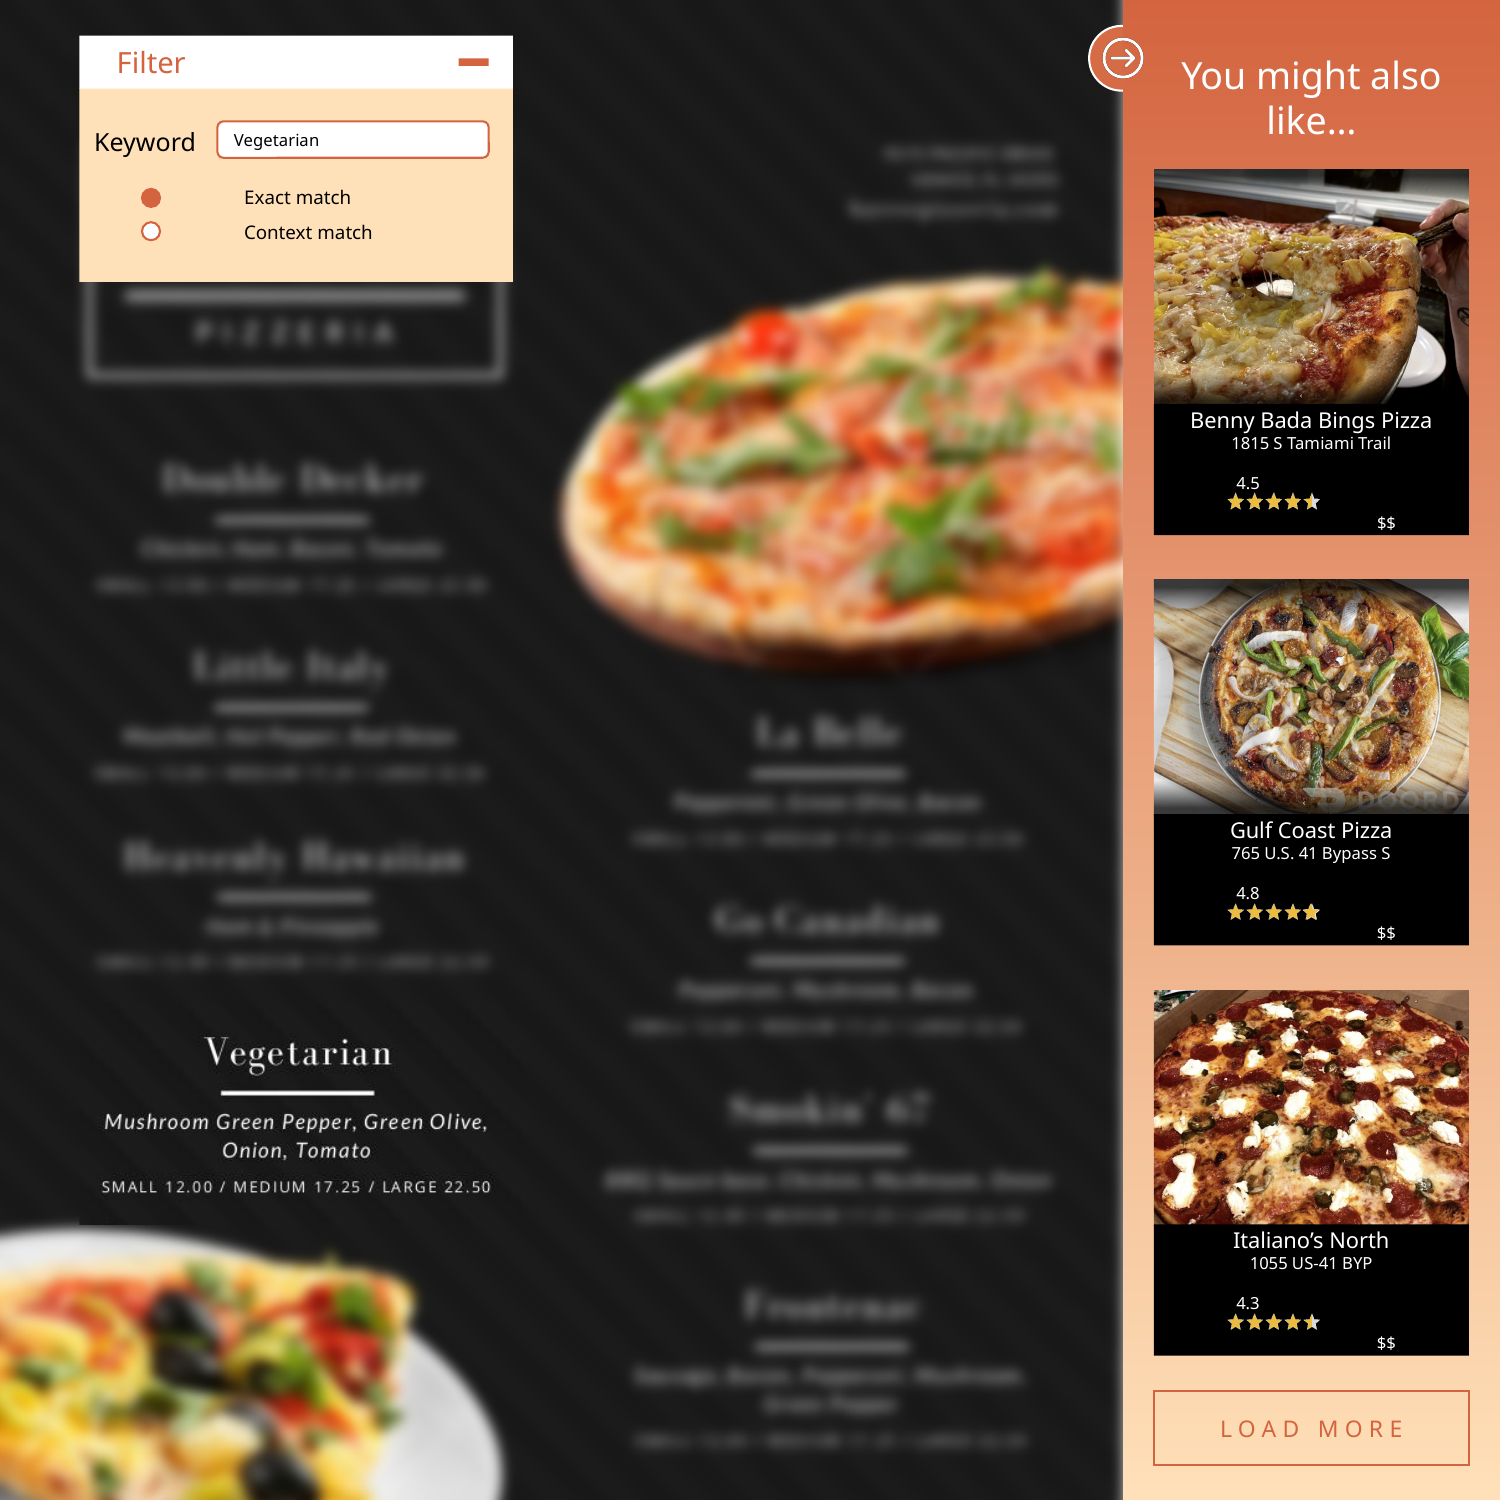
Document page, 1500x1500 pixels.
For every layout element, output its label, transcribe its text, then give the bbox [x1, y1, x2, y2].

text_box You might also like… [1124, 0, 1500, 1500]
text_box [1153, 169, 1469, 536]
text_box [1153, 579, 1469, 946]
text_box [1153, 990, 1469, 1356]
text_box LOAD MORE [1153, 1390, 1470, 1466]
picture [0, 0, 1149, 1500]
